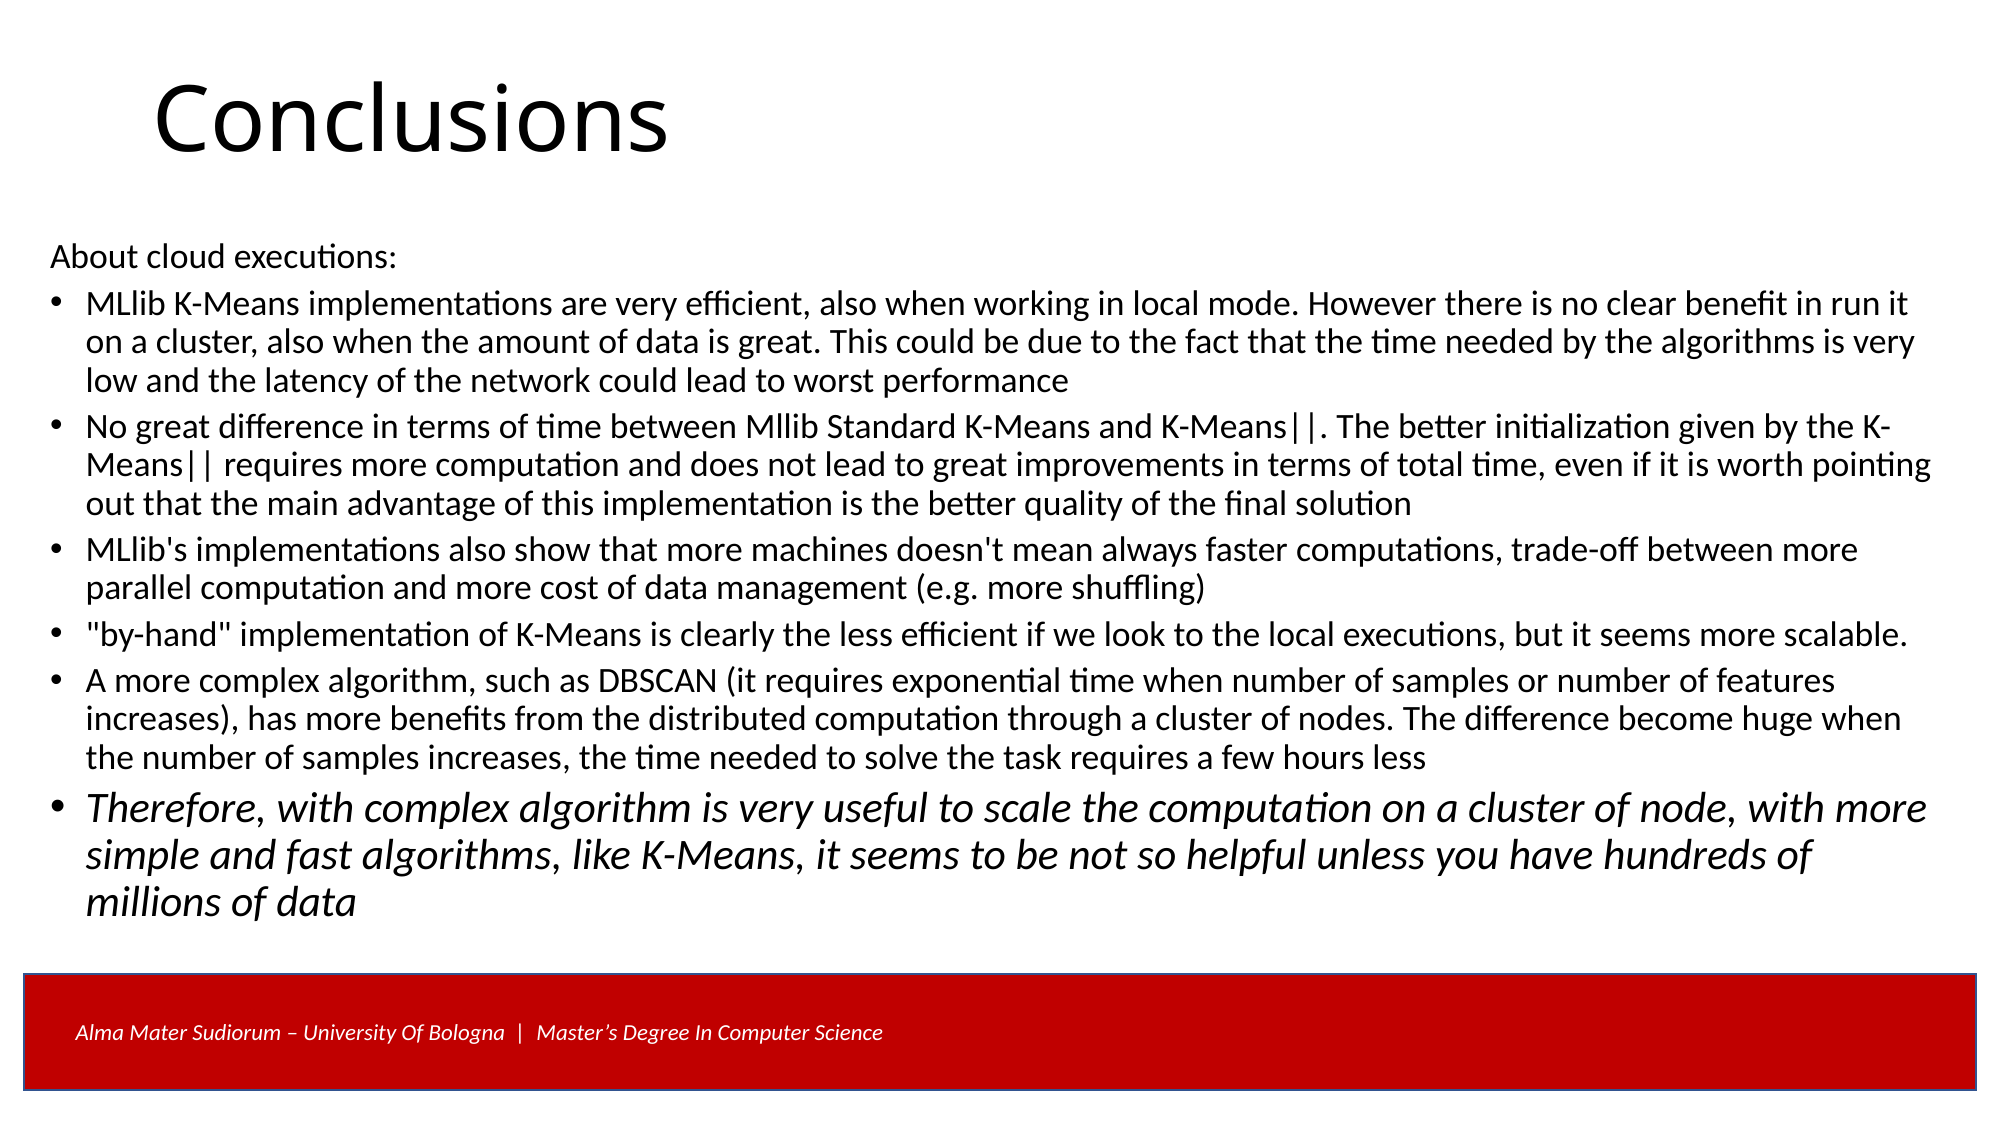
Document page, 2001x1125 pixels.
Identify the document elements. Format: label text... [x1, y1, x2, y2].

title Conclusions [137, 13, 1863, 230]
list About cloud executions: MLlib K-Means implementations are very efficient, also when working in local mode. However there is no clear benefit in run it on a cluster, also when the amount of data is great. This could be due to the fact that the time needed by the algorithms is very low and the latency of the network could lead to worst performance No great difference in terms of time between Mllib Standard K-Means and K-Means||. The better initialization given by the K-Means|| requires more computation and does not lead to great improvements in terms of total time, even if it is worth pointing out that the main advantage of this implementation is the better quality of the final solution MLlib's implementations also show that more machines doesn't mean always faster computations, trade-off between more parallel computation and more cost of data management (e.g. more shuffling) "by-hand" implementation of K-Means is clearly the less efficient if we look to the local executions, but it seems more scalable. A more complex algorithm, such as DBSCAN (it requires exponential time when number of samples or number of features increases), has more benefits from the distributed computation through a cluster of nodes. The difference become huge when the number of samples increases, the time needed to solve the task requires a few hours less Therefore, with complex algorithm is very useful to scale the computation on a cluster of node, with more simple and fast algorithms, like K-Means, it seems to be not so helpful unless you have hundreds of millions of data [34, 230, 1958, 973]
